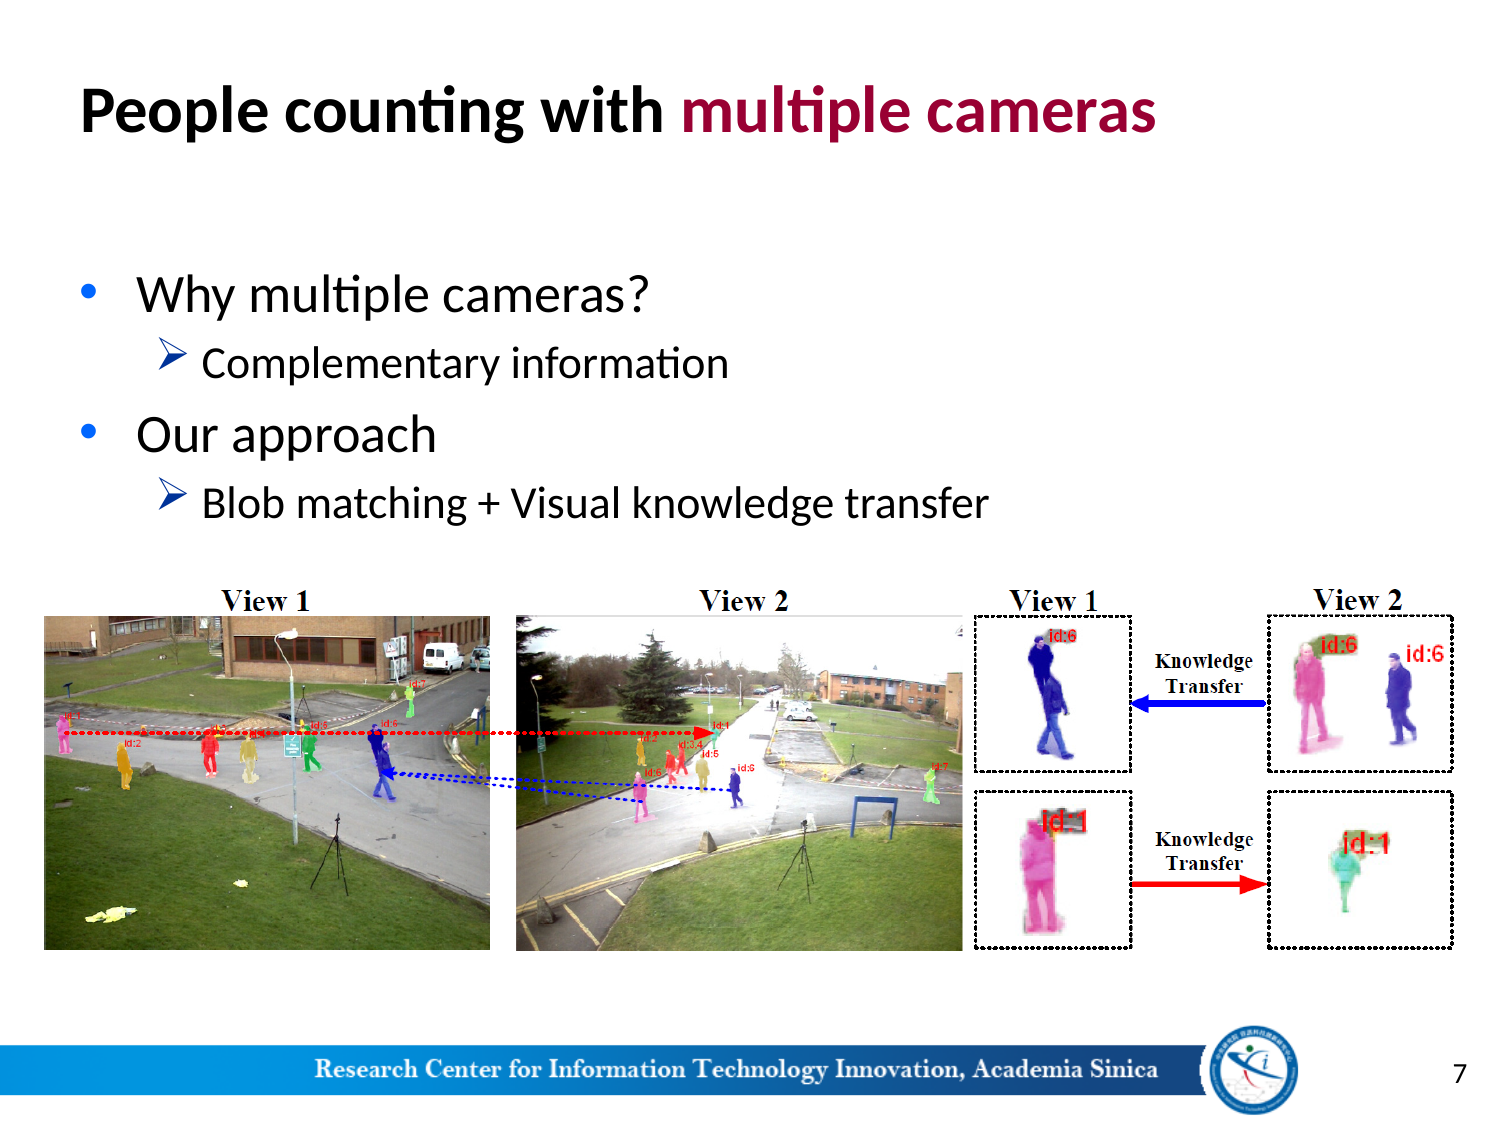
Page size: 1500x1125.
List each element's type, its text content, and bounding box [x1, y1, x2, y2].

slide_number 7 [1352, 1046, 1483, 1107]
picture [0, 1020, 1329, 1125]
title People counting with multiple cameras [64, 30, 1436, 182]
picture [40, 585, 1459, 953]
list Why multiple cameras? Complementary information Our approach Blob matching + Visual knowledge transfer [64, 250, 1471, 1012]
